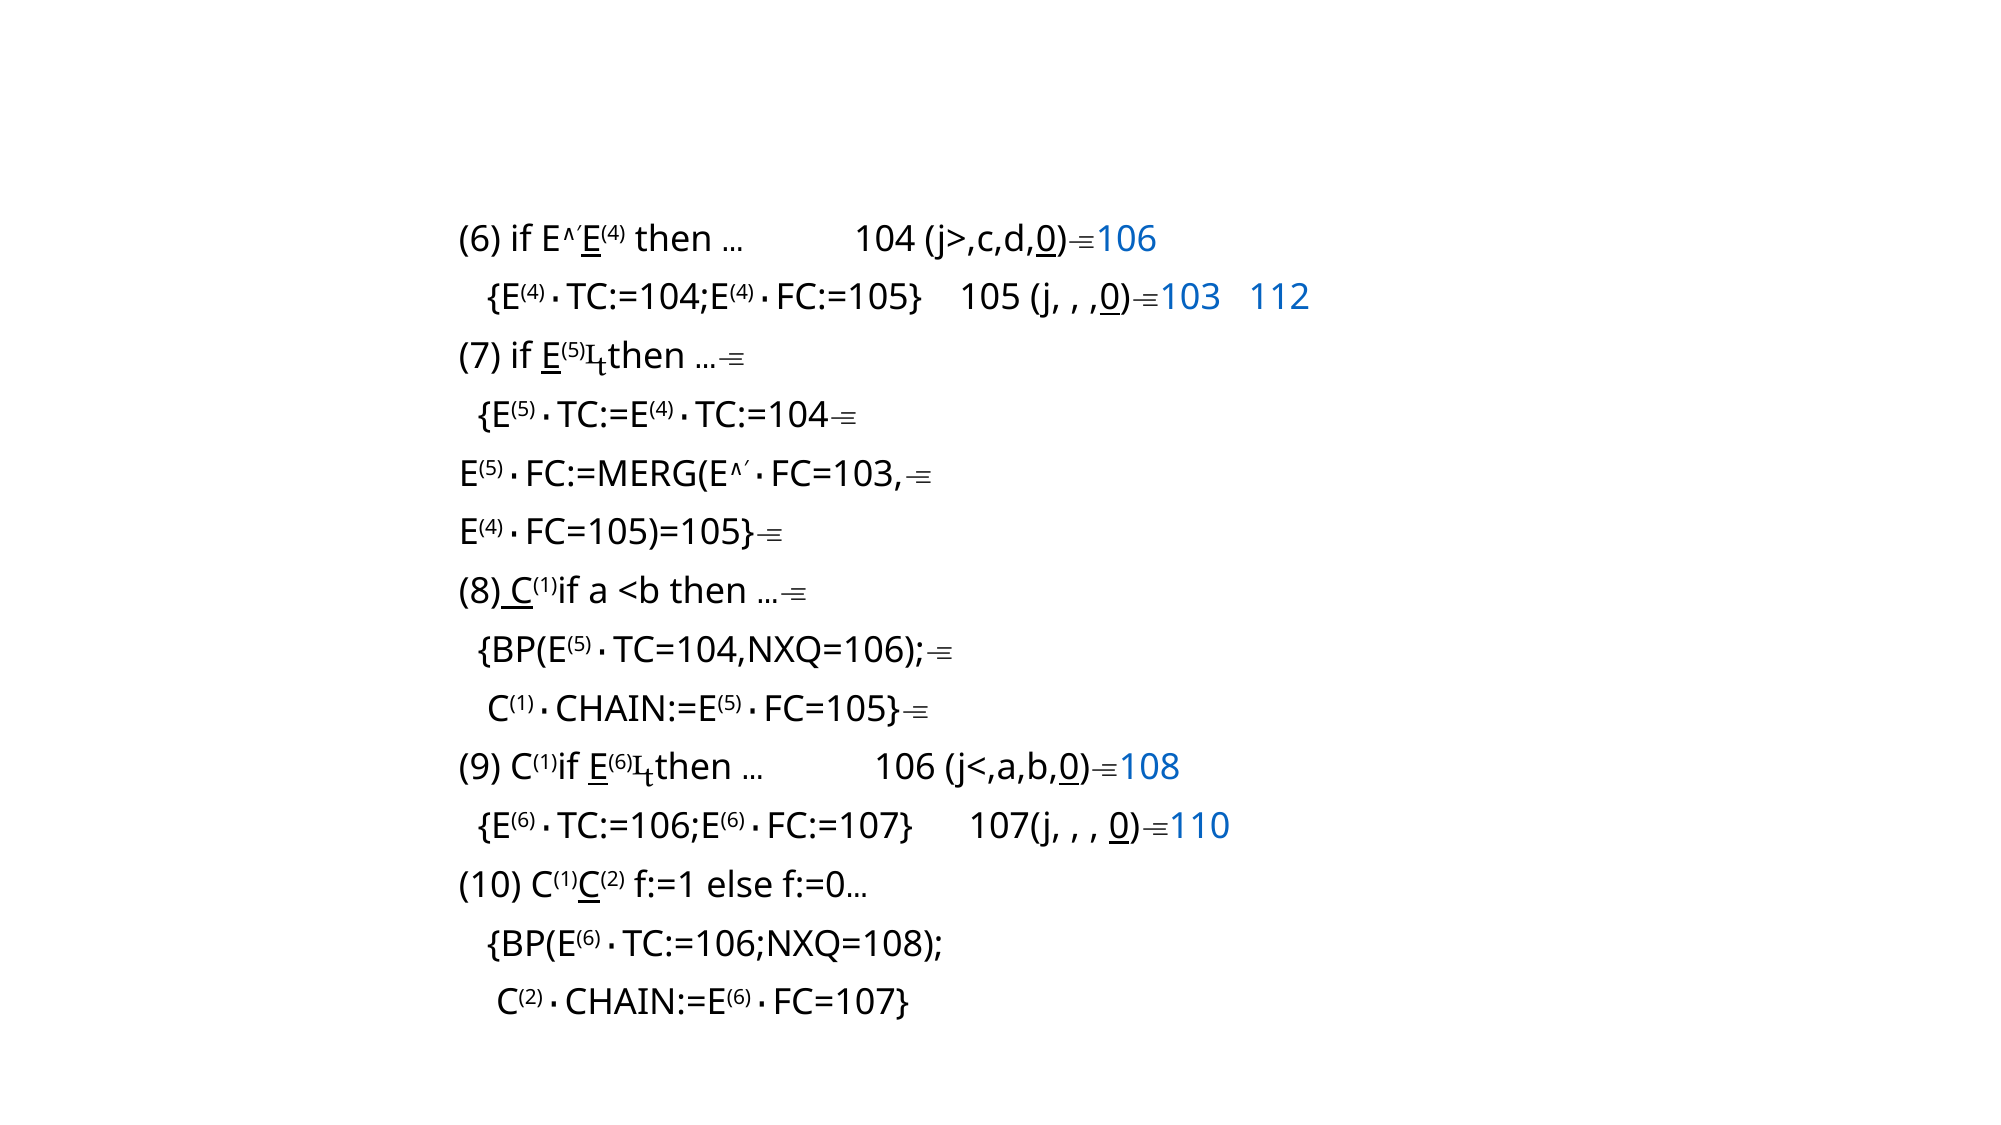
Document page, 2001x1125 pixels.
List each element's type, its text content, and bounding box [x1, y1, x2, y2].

list (6) if E∧′E(4) then … 104 (j>,c,d,0)106 {E(4)·TC:=104;E(4)·FC:=105} 105 (j, , ,0)103 112 (7) if E(5)then … {E(5)·TC:=E(4)·TC:=104 E(5)·FC:=MERG(E∧′·FC=103, E(4)·FC=105)=105} (8) C(1)if a <b then … {BP(E(5)·TC=104,NXQ=106); C(1)·CHAIN:=E(5)·FC=105} (9) C(1)if E(6)then … 106 (j<,a,b,0)108 {E(6)·TC:=106;E(6)·FC:=107} 107(j, , , 0)110 (10) C(1)C(2) f:=1 else f:=0… {BP(E(6)·TC:=106;NXQ=108); C(2)·CHAIN:=E(6)·FC=107} [444, 212, 1719, 1038]
